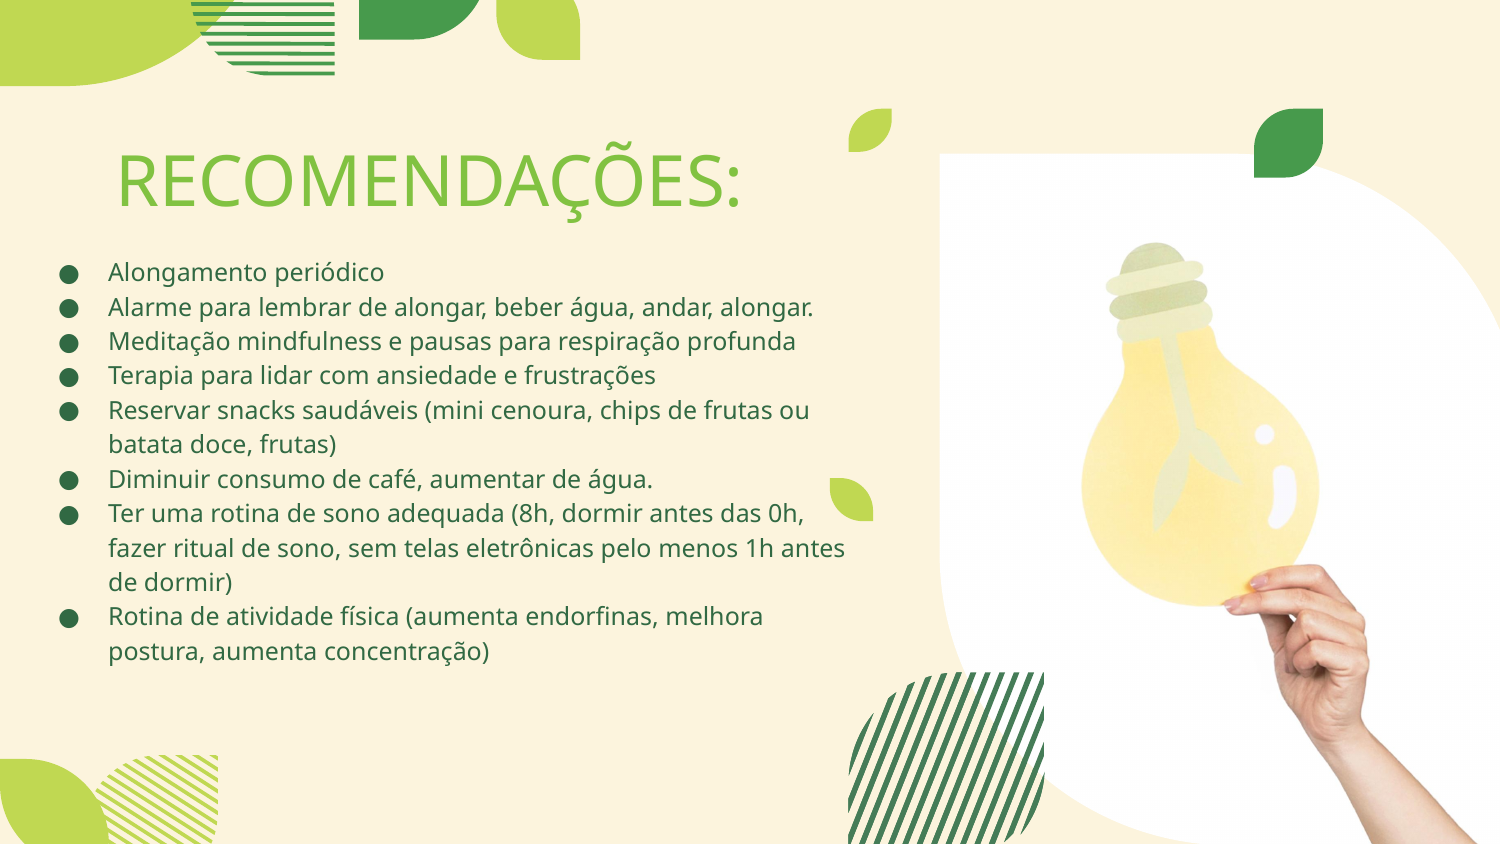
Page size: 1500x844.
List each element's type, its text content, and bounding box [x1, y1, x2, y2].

title RECOMENDAÇÕES: [100, 138, 783, 217]
text_box [848, 108, 892, 152]
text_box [848, 672, 1064, 844]
picture [939, 153, 1500, 844]
list Alongamento periódico Alarme para lembrar de alongar, beber água, andar, alongar. Meditação mindfulness e pausas para respiração profunda Terapia para lidar com ansiedade e frustrações Reservar snacks saudáveis (mini cenoura, chips de frutas ou batata doce, frutas) Diminuir consumo de café, aumentar de água. Ter uma rotina de sono adequada (8h, dormir antes das 0h, fazer ritual de sono, sem telas eletrônicas pelo menos 1h antes de dormir) Rotina de atividade física (aumenta endorfinas, melhora postura, aumenta concentração) [18, 237, 873, 488]
text_box [829, 478, 874, 522]
text_box [1254, 108, 1323, 152]
